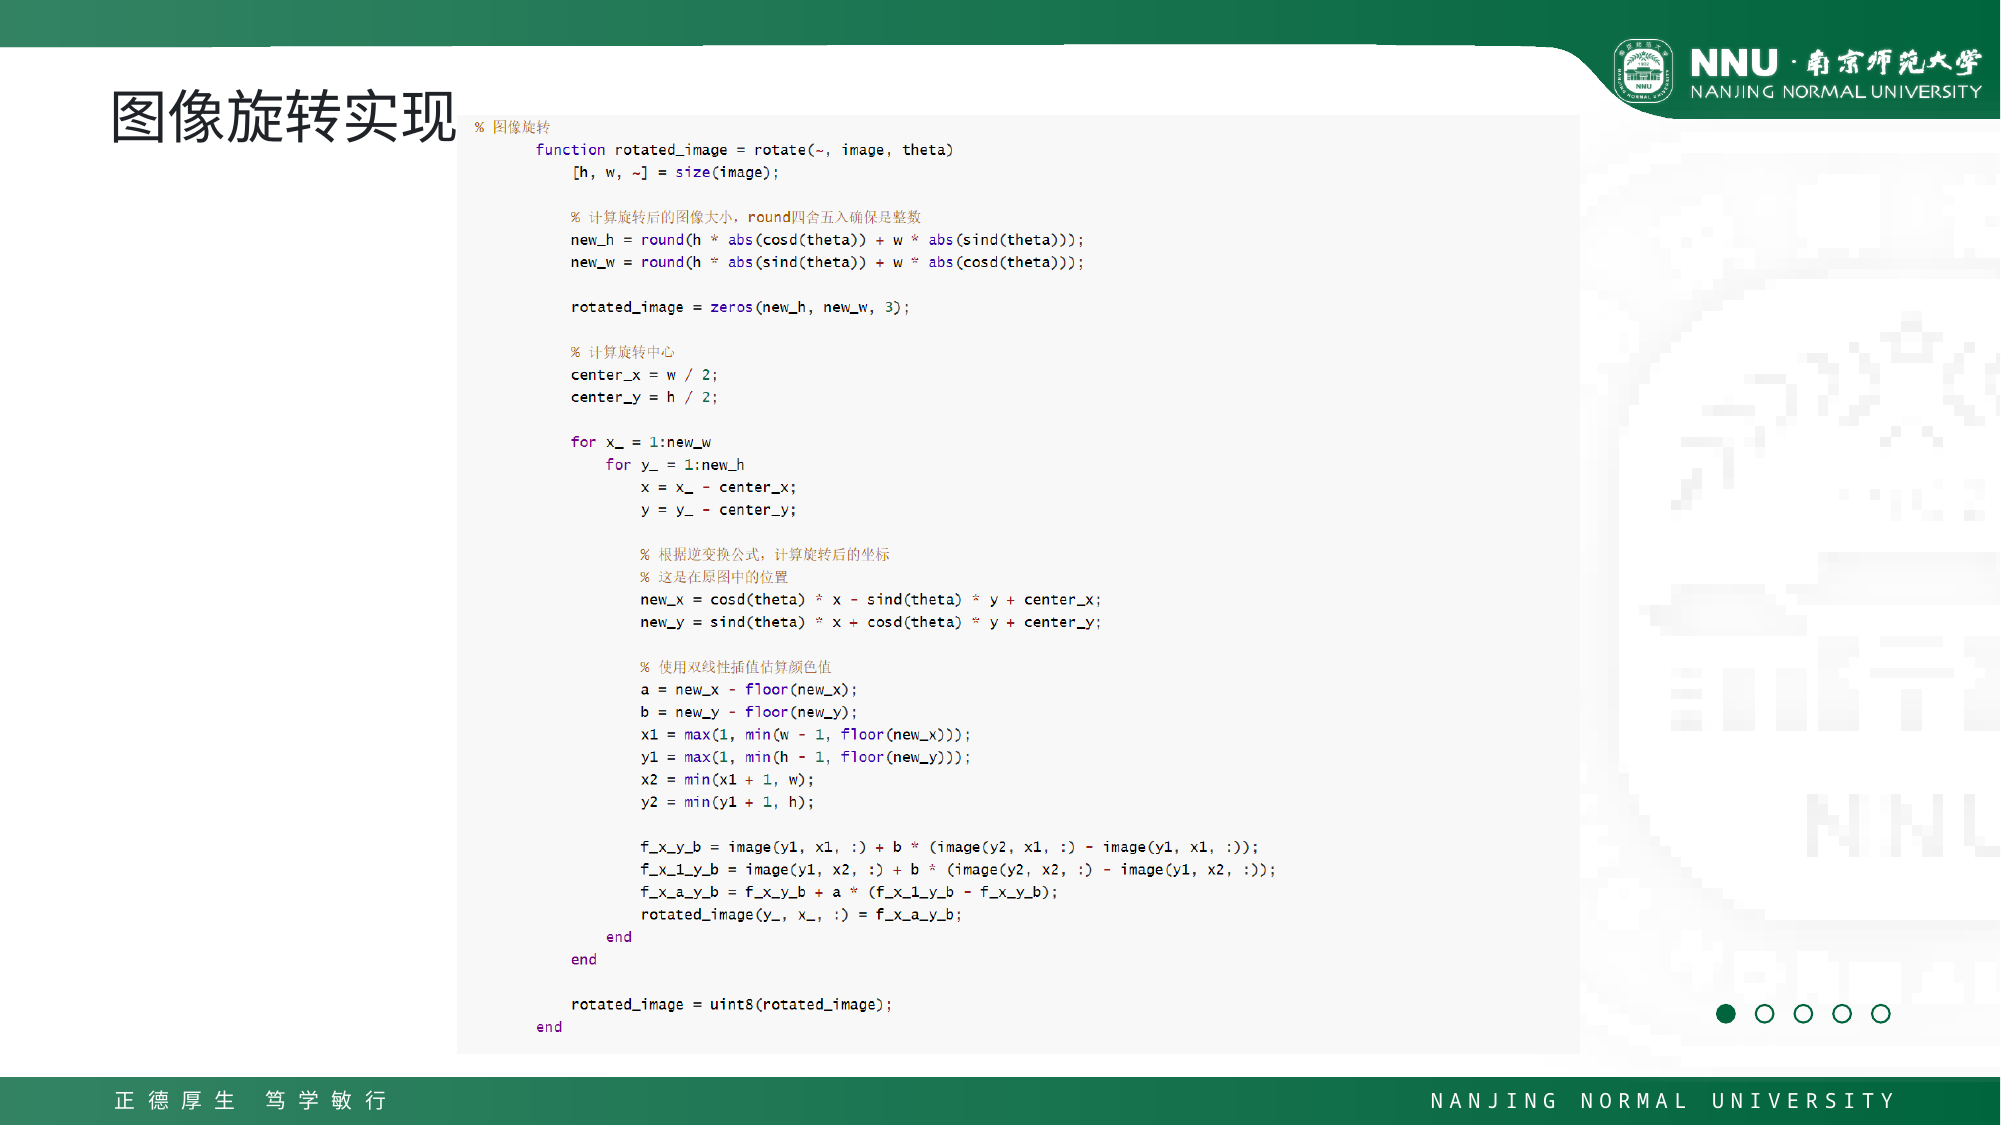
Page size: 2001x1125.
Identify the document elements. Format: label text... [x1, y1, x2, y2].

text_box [1716, 1004, 1890, 1023]
picture [457, 115, 1580, 1054]
text_box 图像旋转实现 [94, 72, 474, 158]
